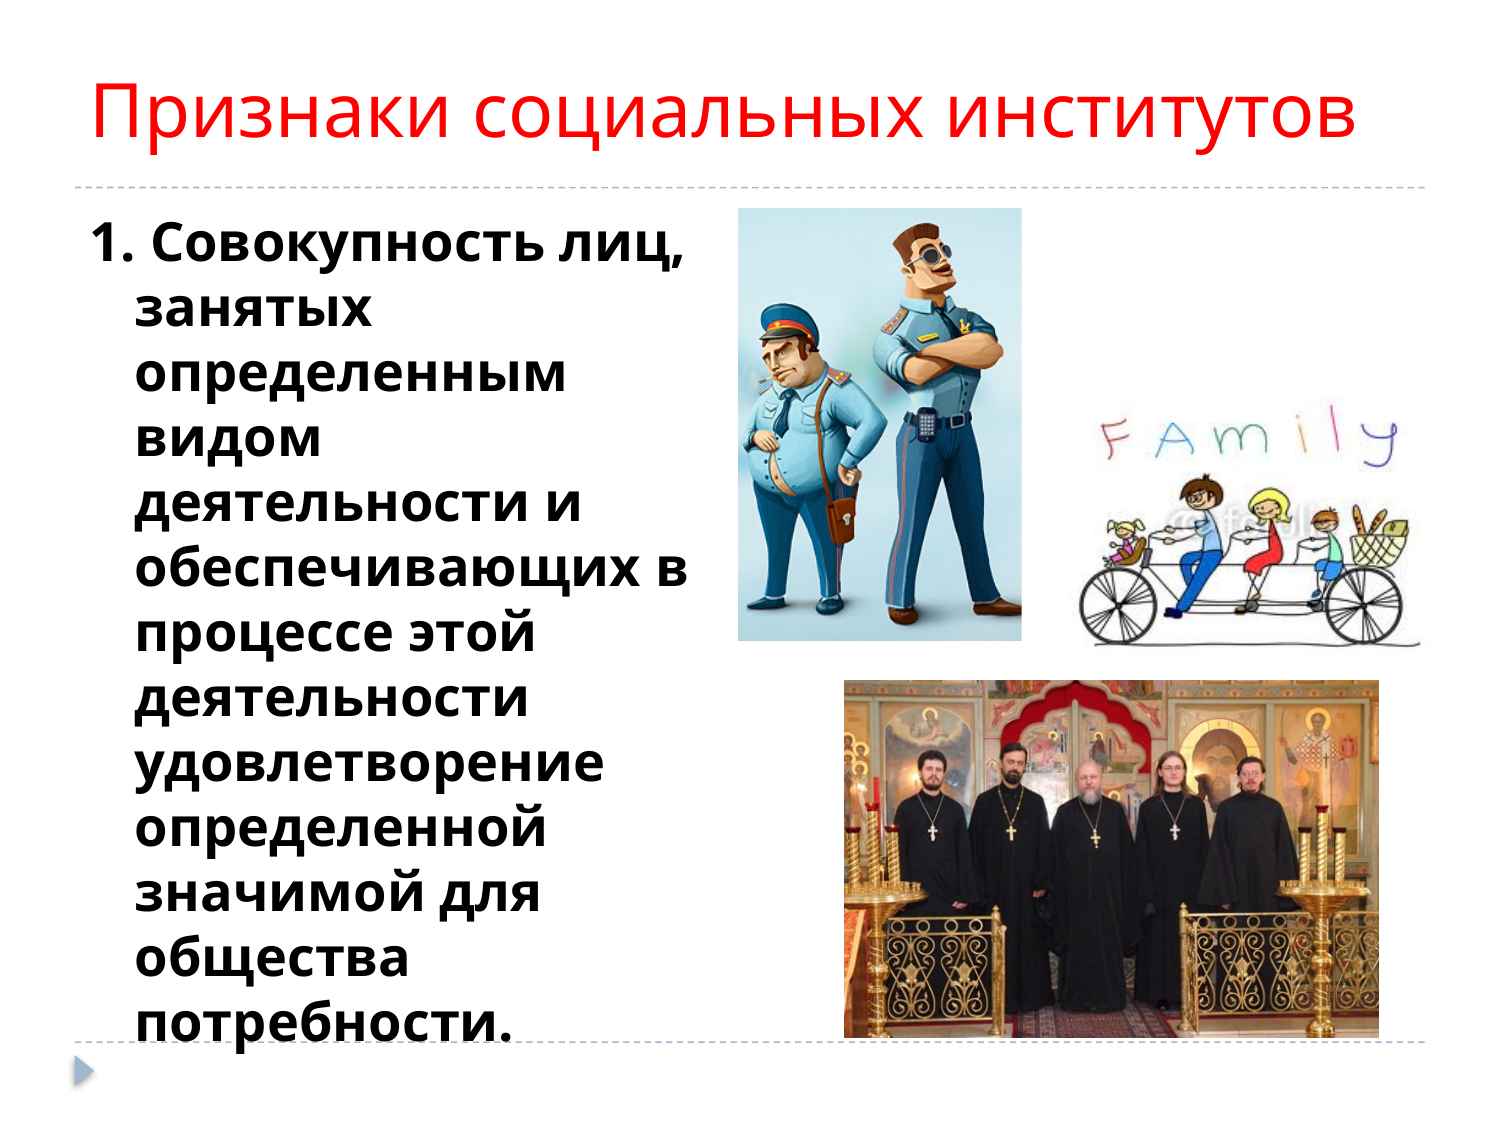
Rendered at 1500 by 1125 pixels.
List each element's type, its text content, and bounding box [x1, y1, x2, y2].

picture [1045, 373, 1459, 673]
title Признаки социальных институтов [75, 0, 1425, 160]
list 1. Совокупность лиц, занятых определенным видом деятельности и обеспечивающих в процессе этой деятельности удовлетворение определенной значимой для общества потребности. [75, 200, 738, 1010]
picture [844, 680, 1379, 1038]
picture [737, 207, 1022, 641]
